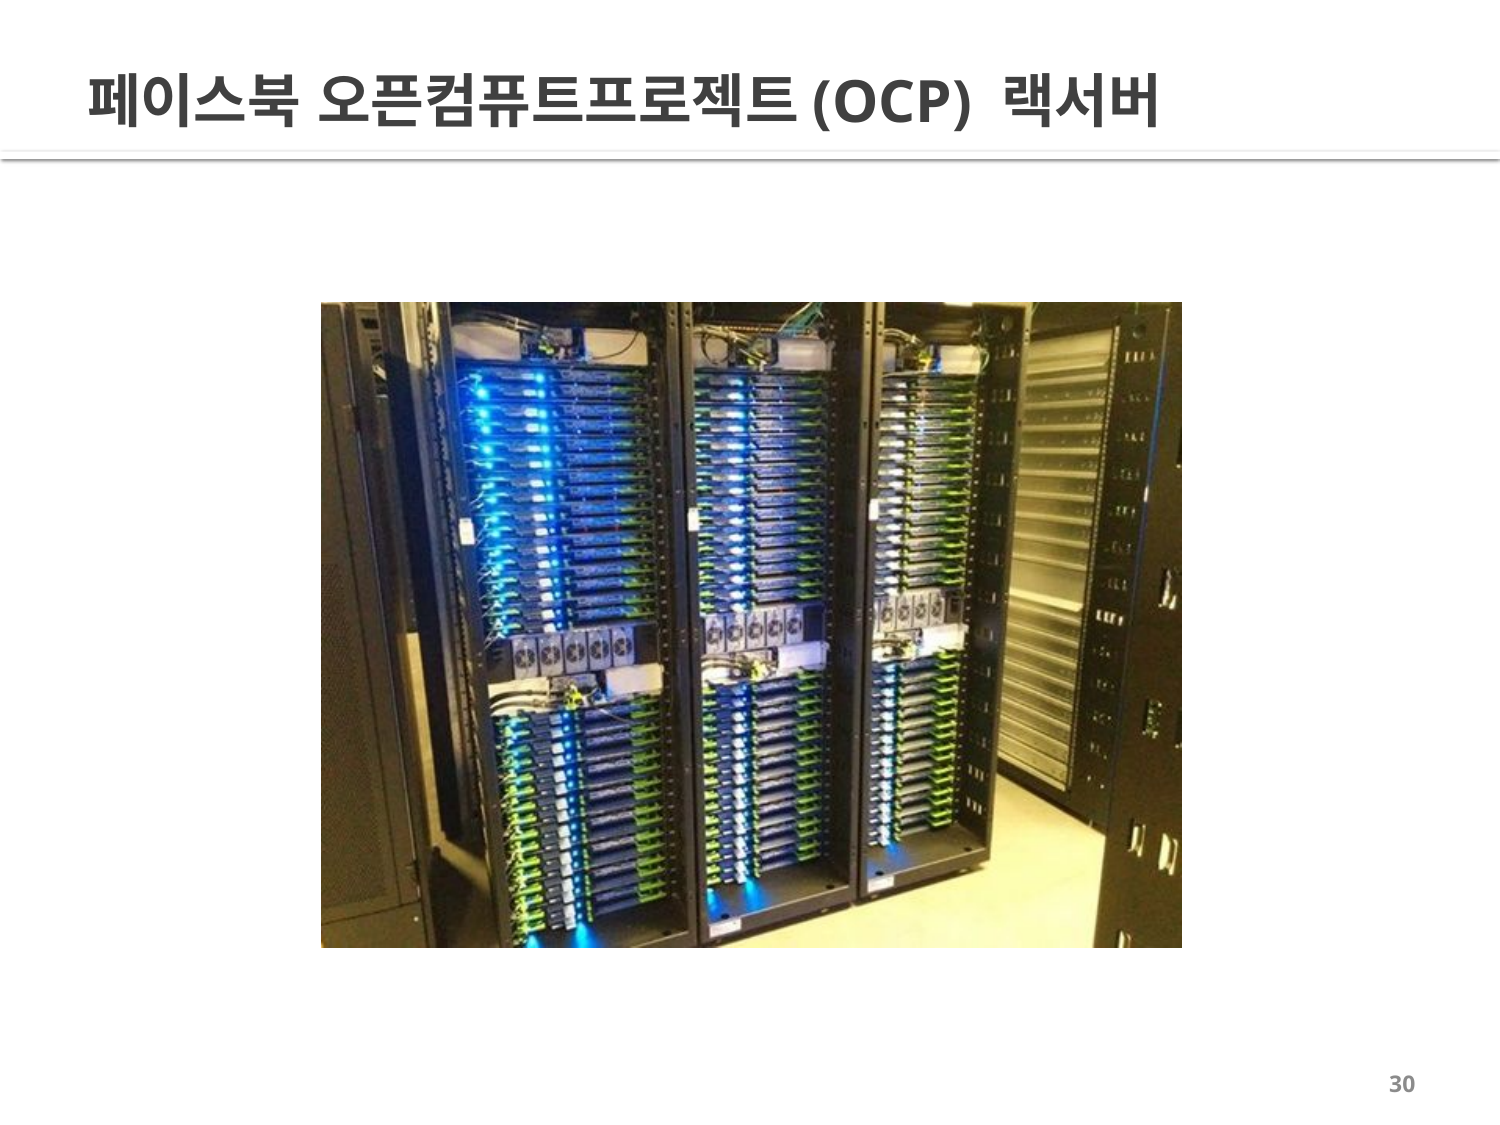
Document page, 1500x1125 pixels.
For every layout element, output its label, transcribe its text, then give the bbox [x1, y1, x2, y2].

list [321, 302, 1182, 948]
title 페이스북 오픈컴퓨트프로젝트(OCP) 랙서버 [72, 22, 1431, 144]
slide_number 30 [1093, 1067, 1431, 1103]
picture [0, 160, 1500, 167]
